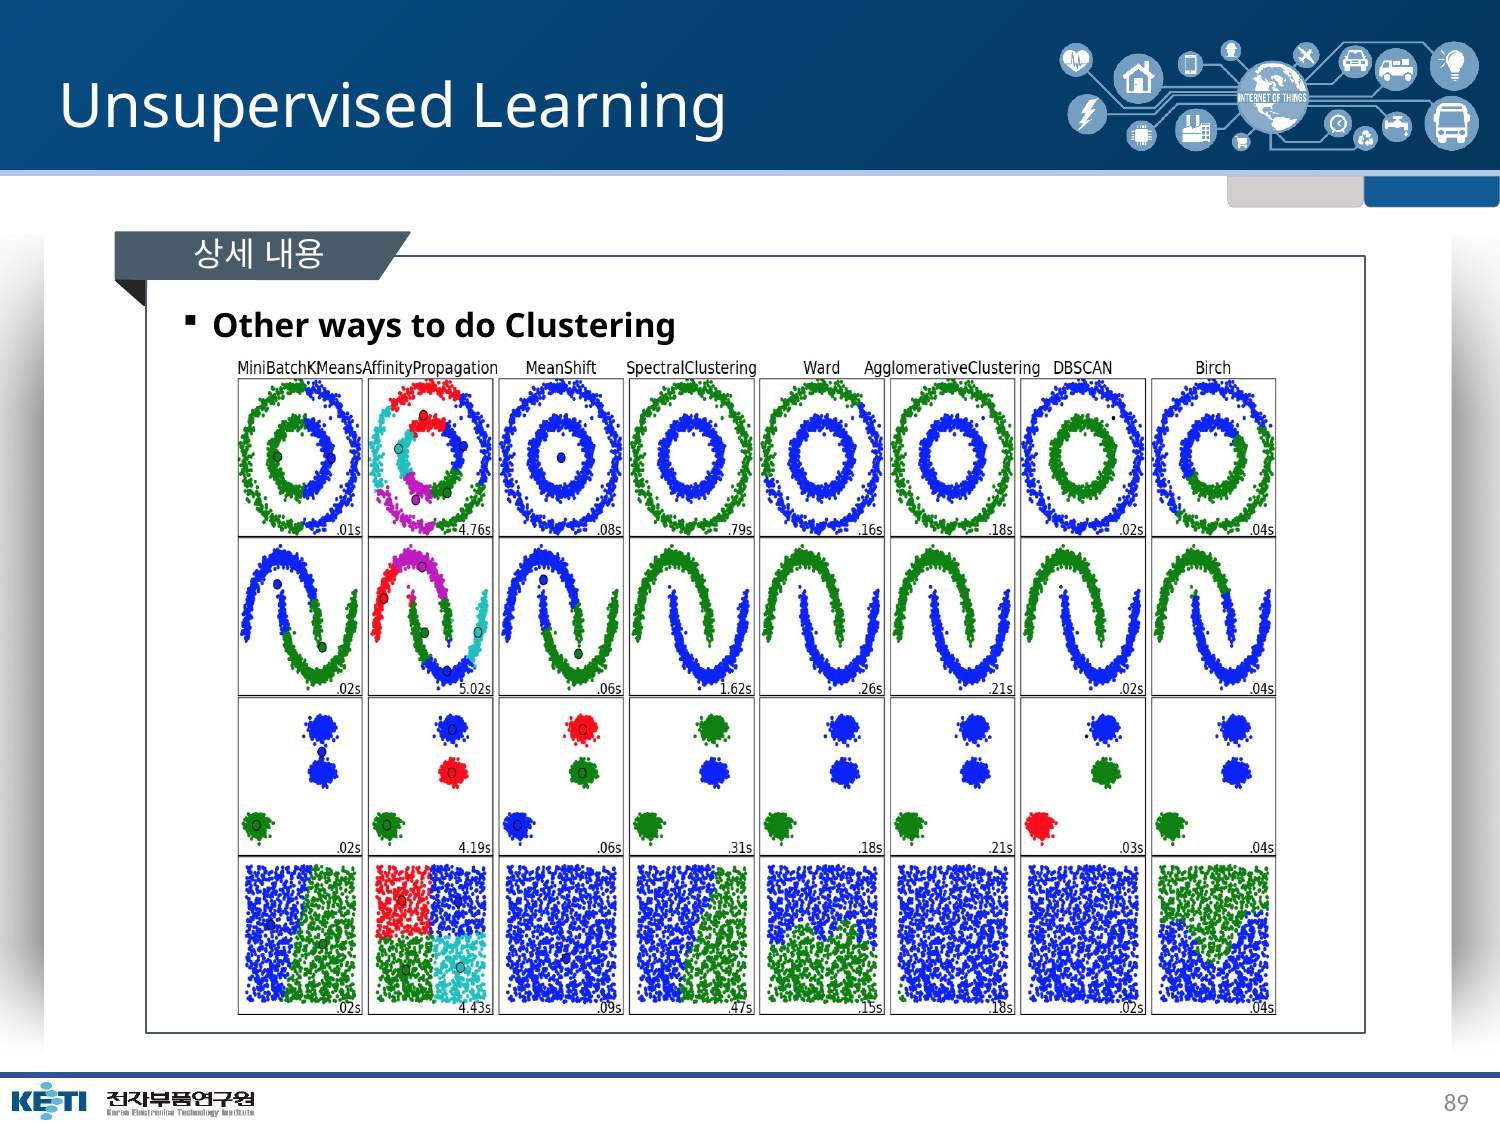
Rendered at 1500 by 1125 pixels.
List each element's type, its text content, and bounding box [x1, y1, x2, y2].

slide_number 89 [1146, 1088, 1485, 1114]
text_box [115, 231, 1366, 1034]
picture [12, 1082, 254, 1120]
title Unsupervised Learning [43, 66, 1052, 149]
picture [227, 350, 1288, 1018]
